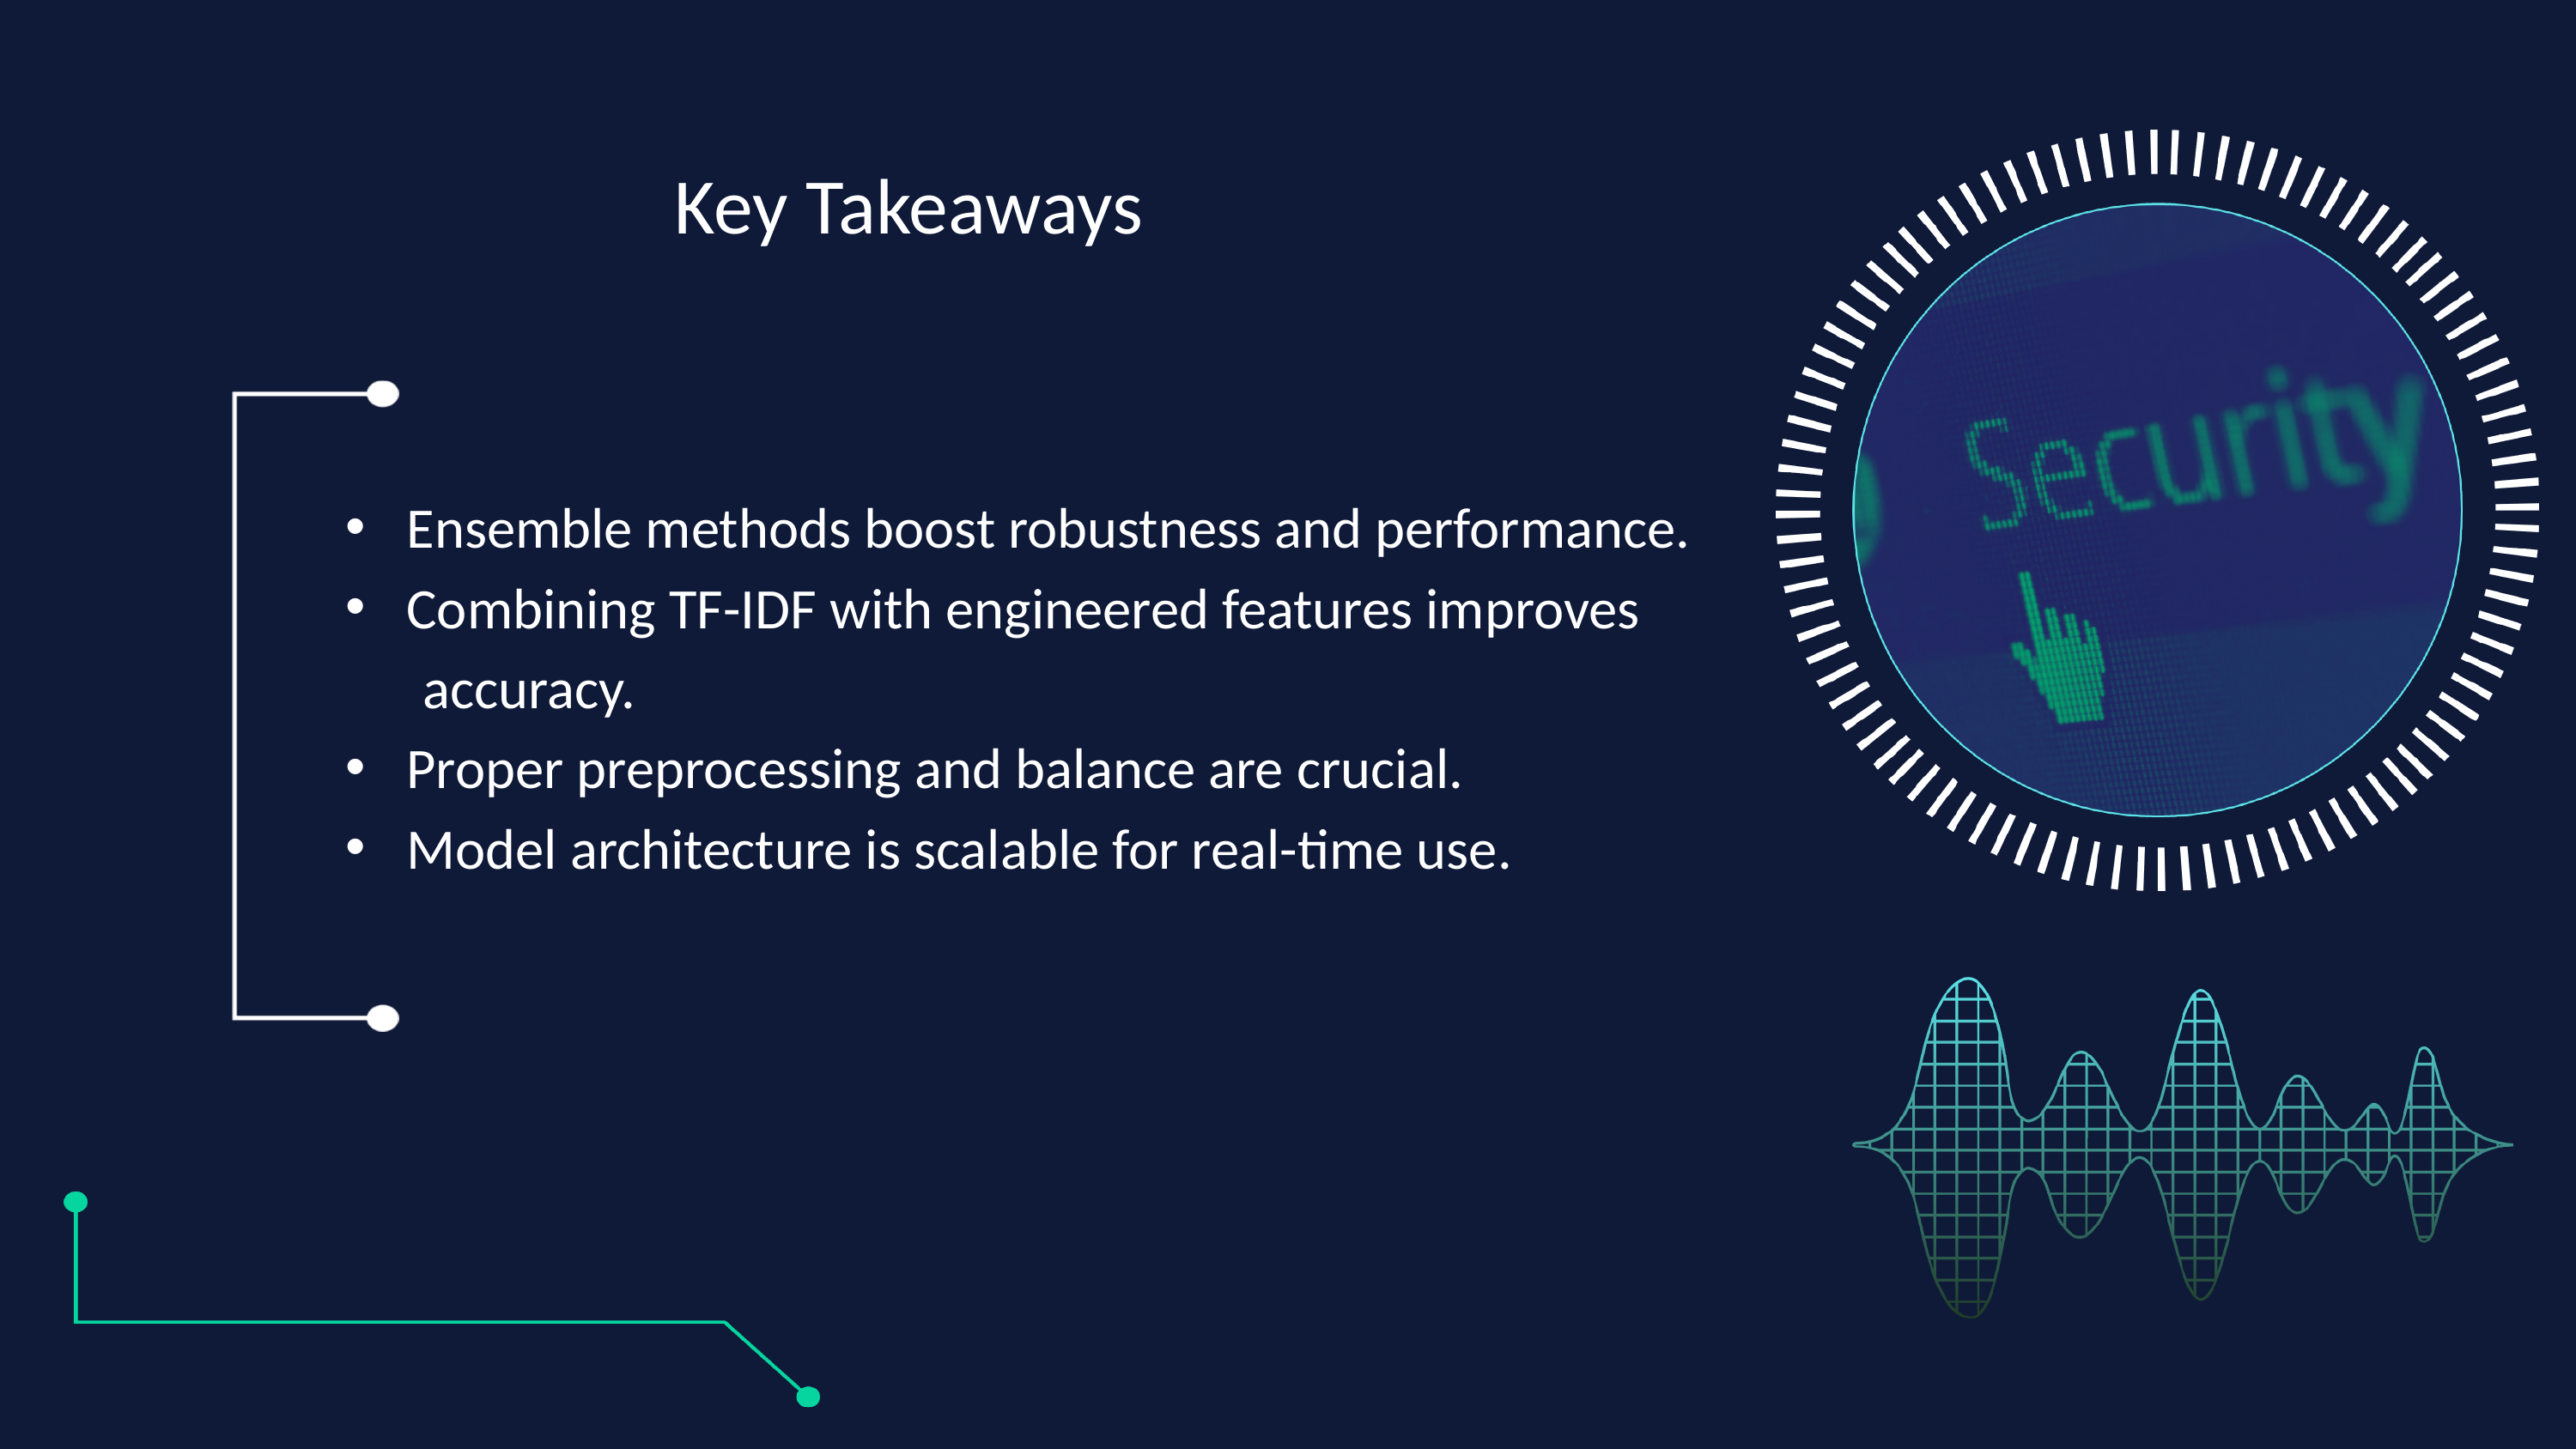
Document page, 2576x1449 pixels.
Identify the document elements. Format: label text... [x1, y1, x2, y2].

text_box Key Takeaways [530, 149, 1288, 257]
picture [231, 380, 400, 1032]
picture [1852, 977, 2513, 1319]
text_box Ensemble methods boost robustness and performance. Combining TF-IDF with engineered features improves accuracy. Proper preprocessing and balance are crucial. Model architecture is scalable for real-time use. [404, 484, 1756, 887]
picture [1776, 130, 2539, 891]
picture [63, 1191, 820, 1408]
